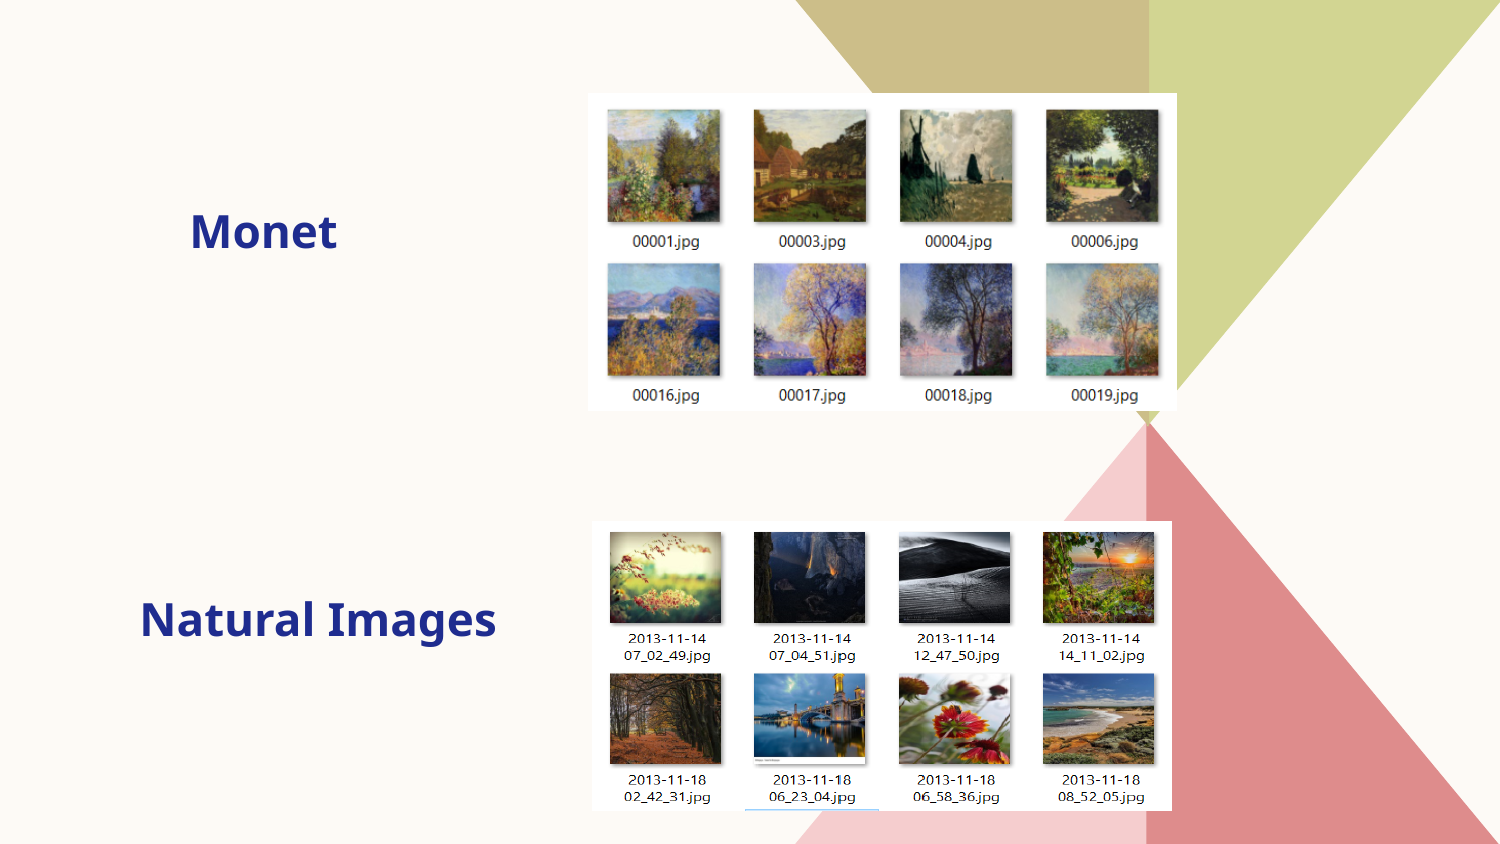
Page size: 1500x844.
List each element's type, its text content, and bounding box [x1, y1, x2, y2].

picture [592, 521, 1172, 811]
list Monet [103, 169, 488, 295]
list Natural Images [128, 557, 587, 667]
picture [587, 93, 1177, 411]
